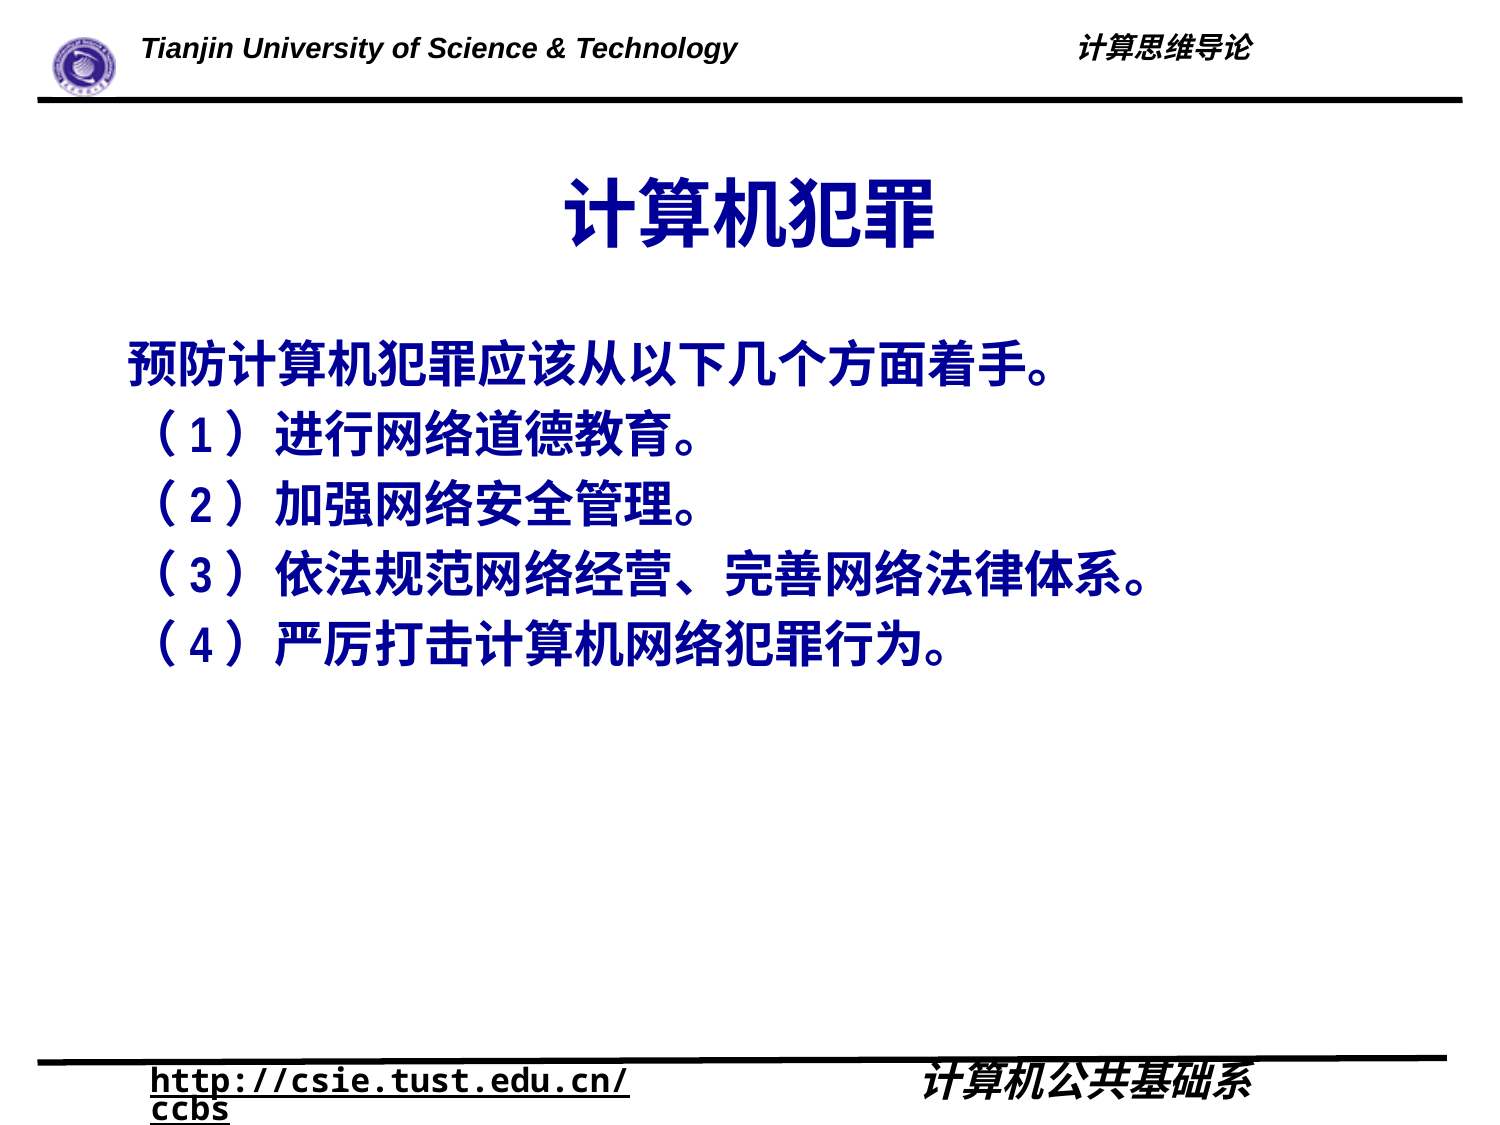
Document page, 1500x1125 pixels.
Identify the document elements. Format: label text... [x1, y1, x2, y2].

list 预防计算机犯罪应该从以下几个方面着手。 （1）进行网络道德教育。 （2）加强网络安全管理。 （3）依法规范网络经营、完善网络法律体系。 （4）严厉打击计算机网络犯罪行为。 [112, 324, 1388, 1000]
title 计算机犯罪 [112, 99, 1388, 288]
picture [52, 37, 116, 97]
